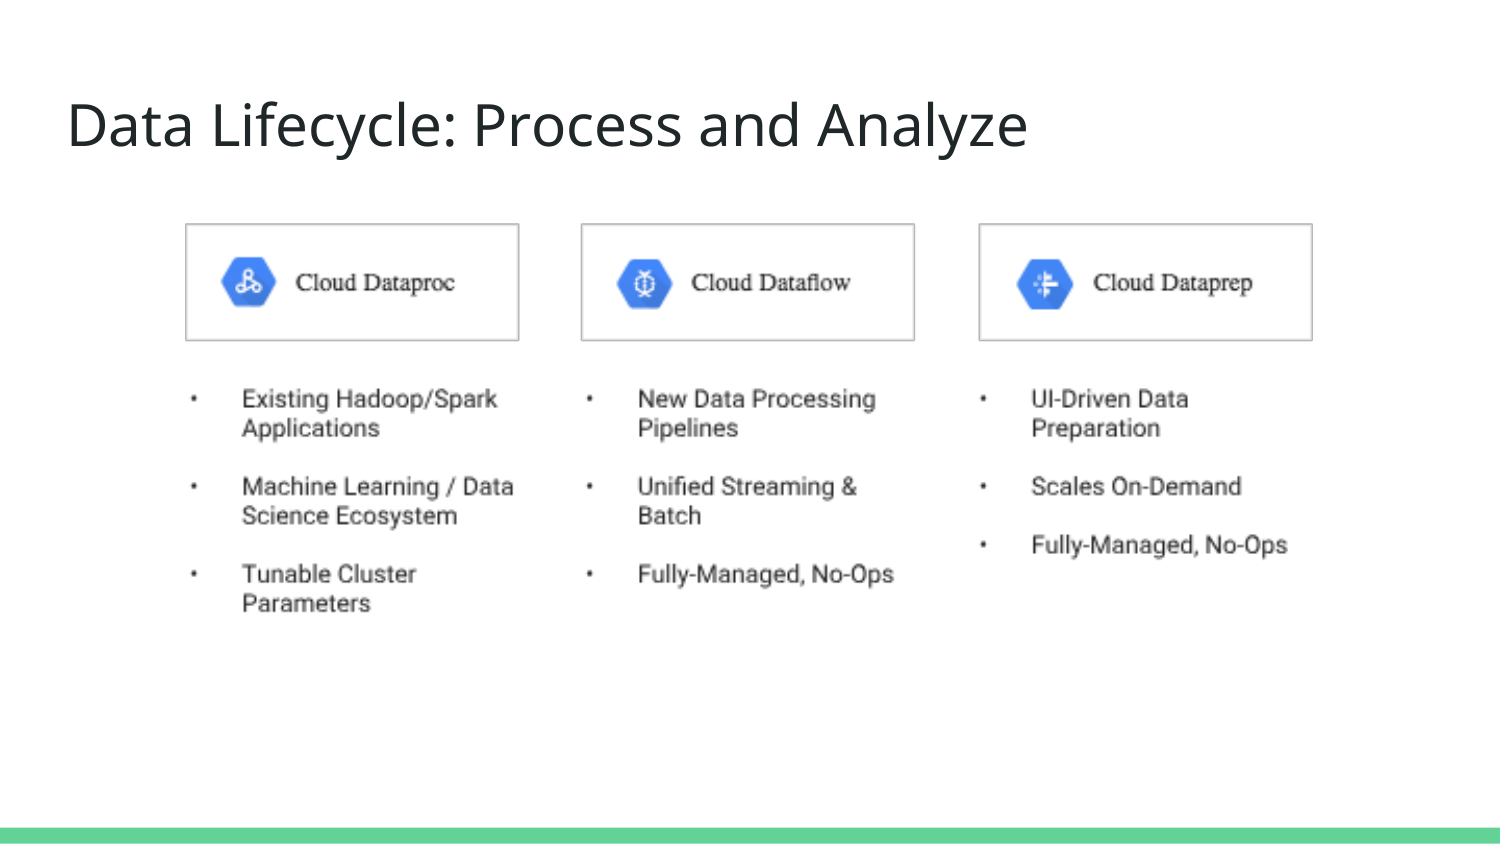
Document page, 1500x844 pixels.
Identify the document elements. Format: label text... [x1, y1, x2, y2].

picture [0, 166, 1500, 678]
title Data Lifecycle: Process and Analyze [51, 72, 1449, 165]
